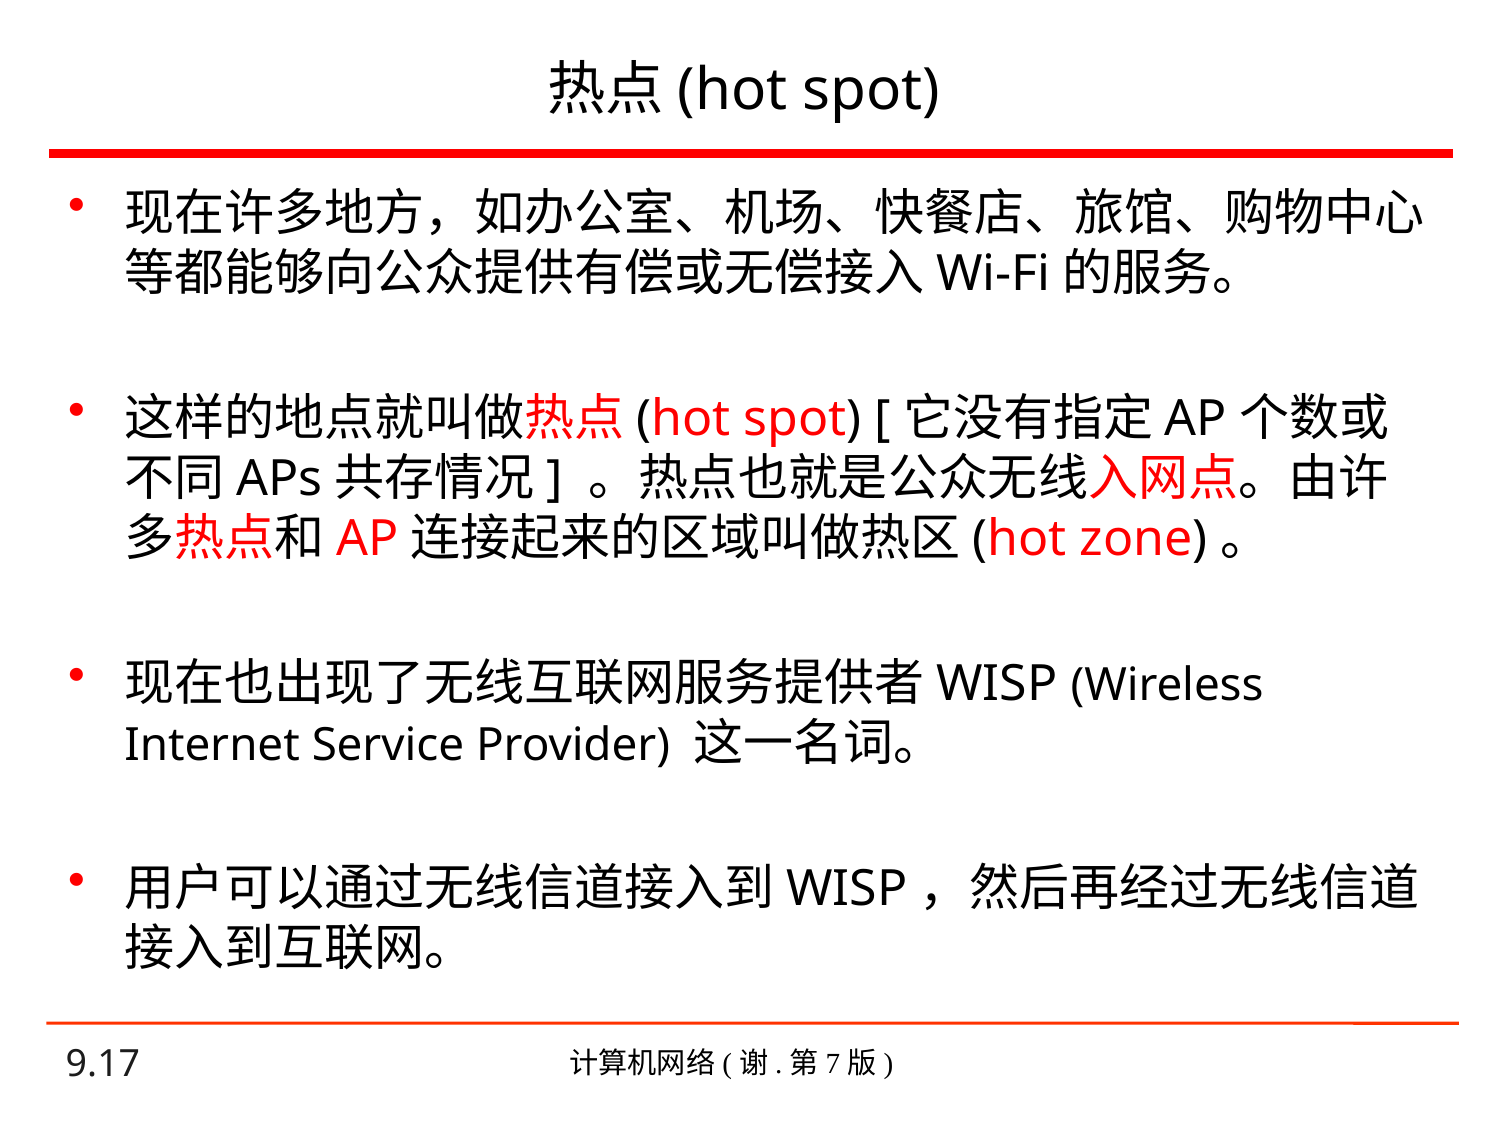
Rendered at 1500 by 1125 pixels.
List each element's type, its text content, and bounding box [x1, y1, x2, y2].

list 现在许多地方，如办公室、机场、快餐店、旅馆、购物中心等都能够向公众提供有偿或无偿接入Wi-Fi的服务。 这样的地点就叫做热点(hot spot) [它没有指定AP个数或不同APs共存情况] 。热点也就是公众无线入网点。由许多热点和AP连接起来的区域叫做热区(hot zone)。 现在也出现了无线互联网服务提供者WISP (Wireless Internet Service Provider) 这一名词。 用户可以通过无线信道接入到WISP，然后再经过无线信道接入到互联网。 [52, 172, 1448, 1018]
title 热点(hot spot) [40, 34, 1448, 138]
